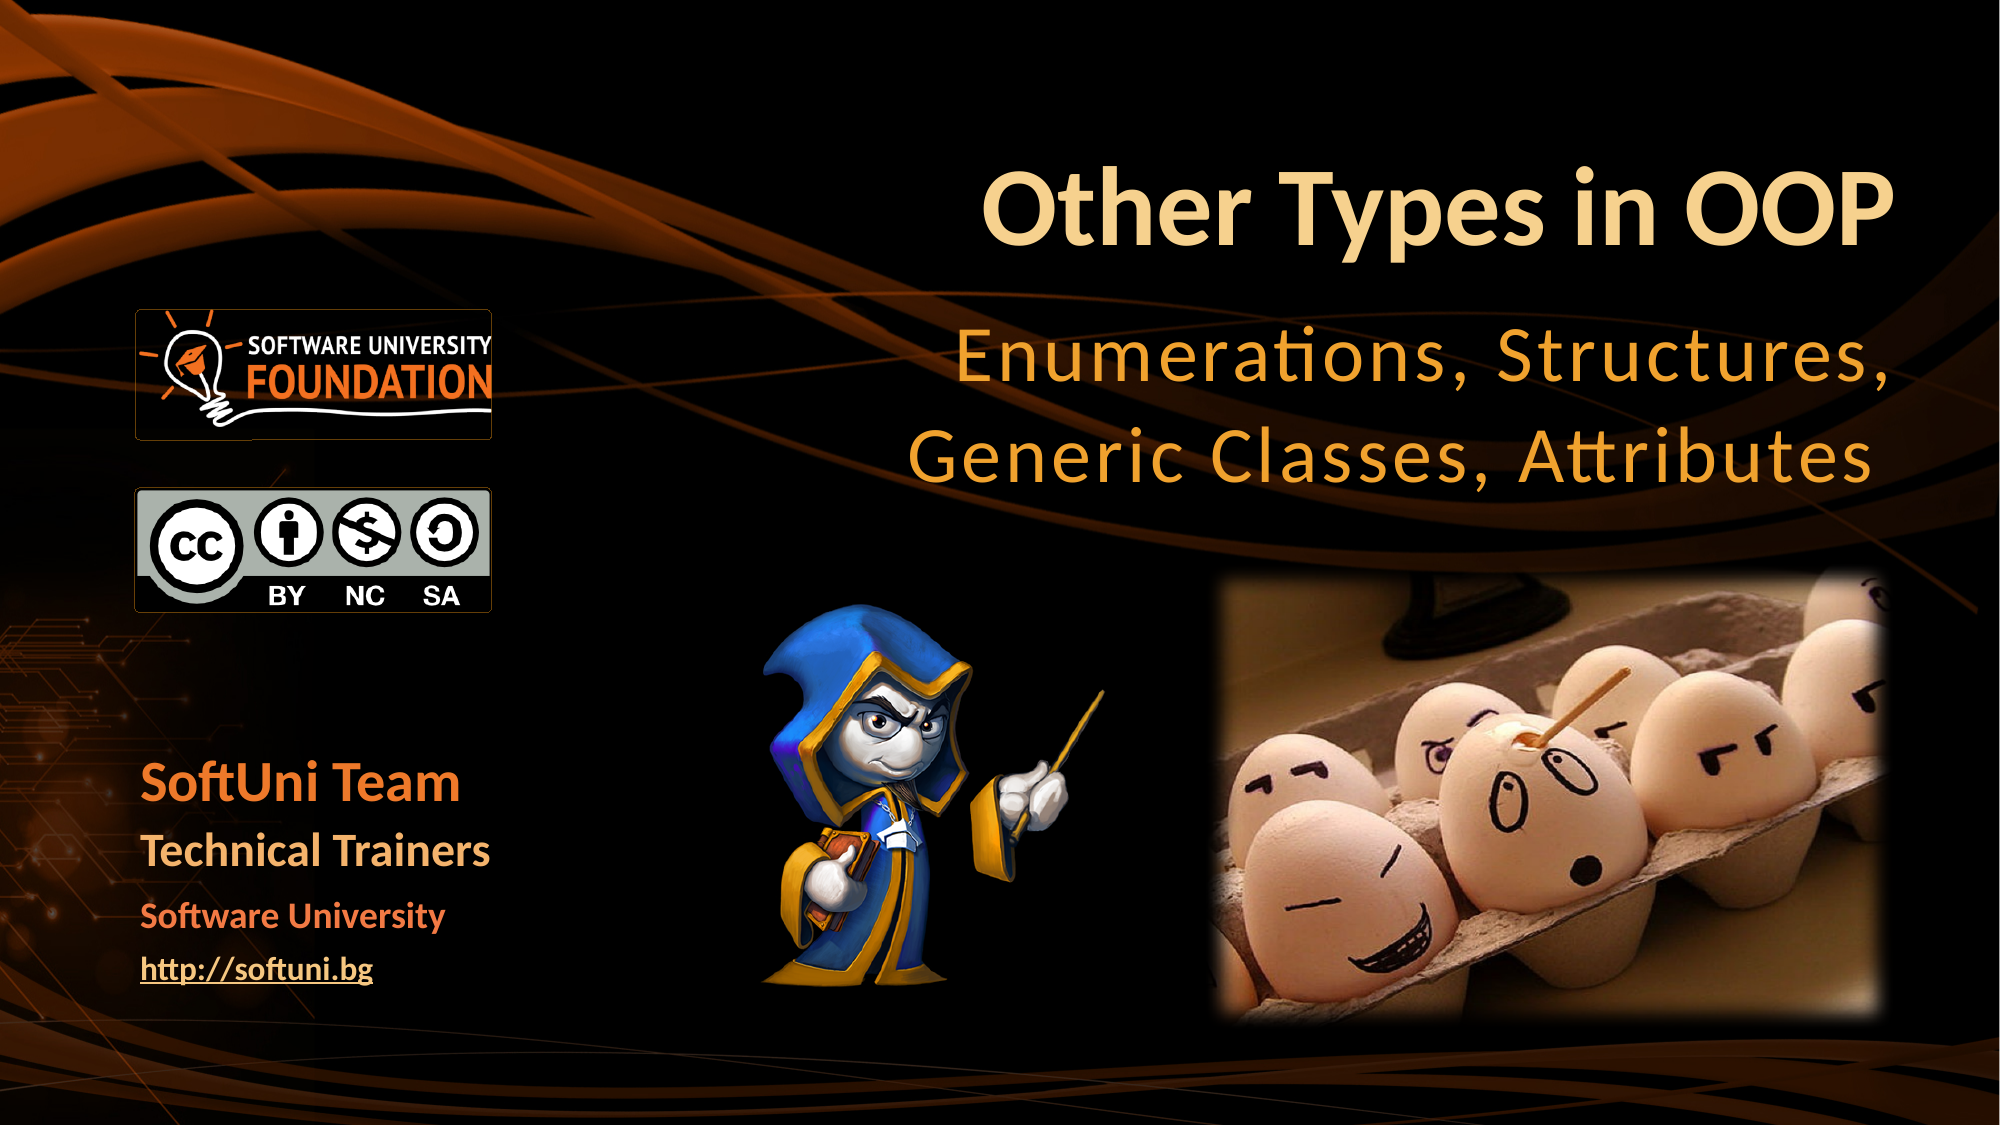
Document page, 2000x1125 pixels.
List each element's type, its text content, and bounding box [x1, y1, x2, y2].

text_box Software University [134, 882, 657, 938]
subtitle Enumerations, Structures, Generic Classes, Attributes [686, 297, 1898, 500]
title Other Types in OOP [549, 112, 1898, 305]
picture [0, 0, 2000, 1125]
text_box Technical Trainers [134, 809, 657, 882]
text_box http://softuni.bg [134, 938, 657, 993]
text_box SoftUni Team [134, 733, 657, 809]
